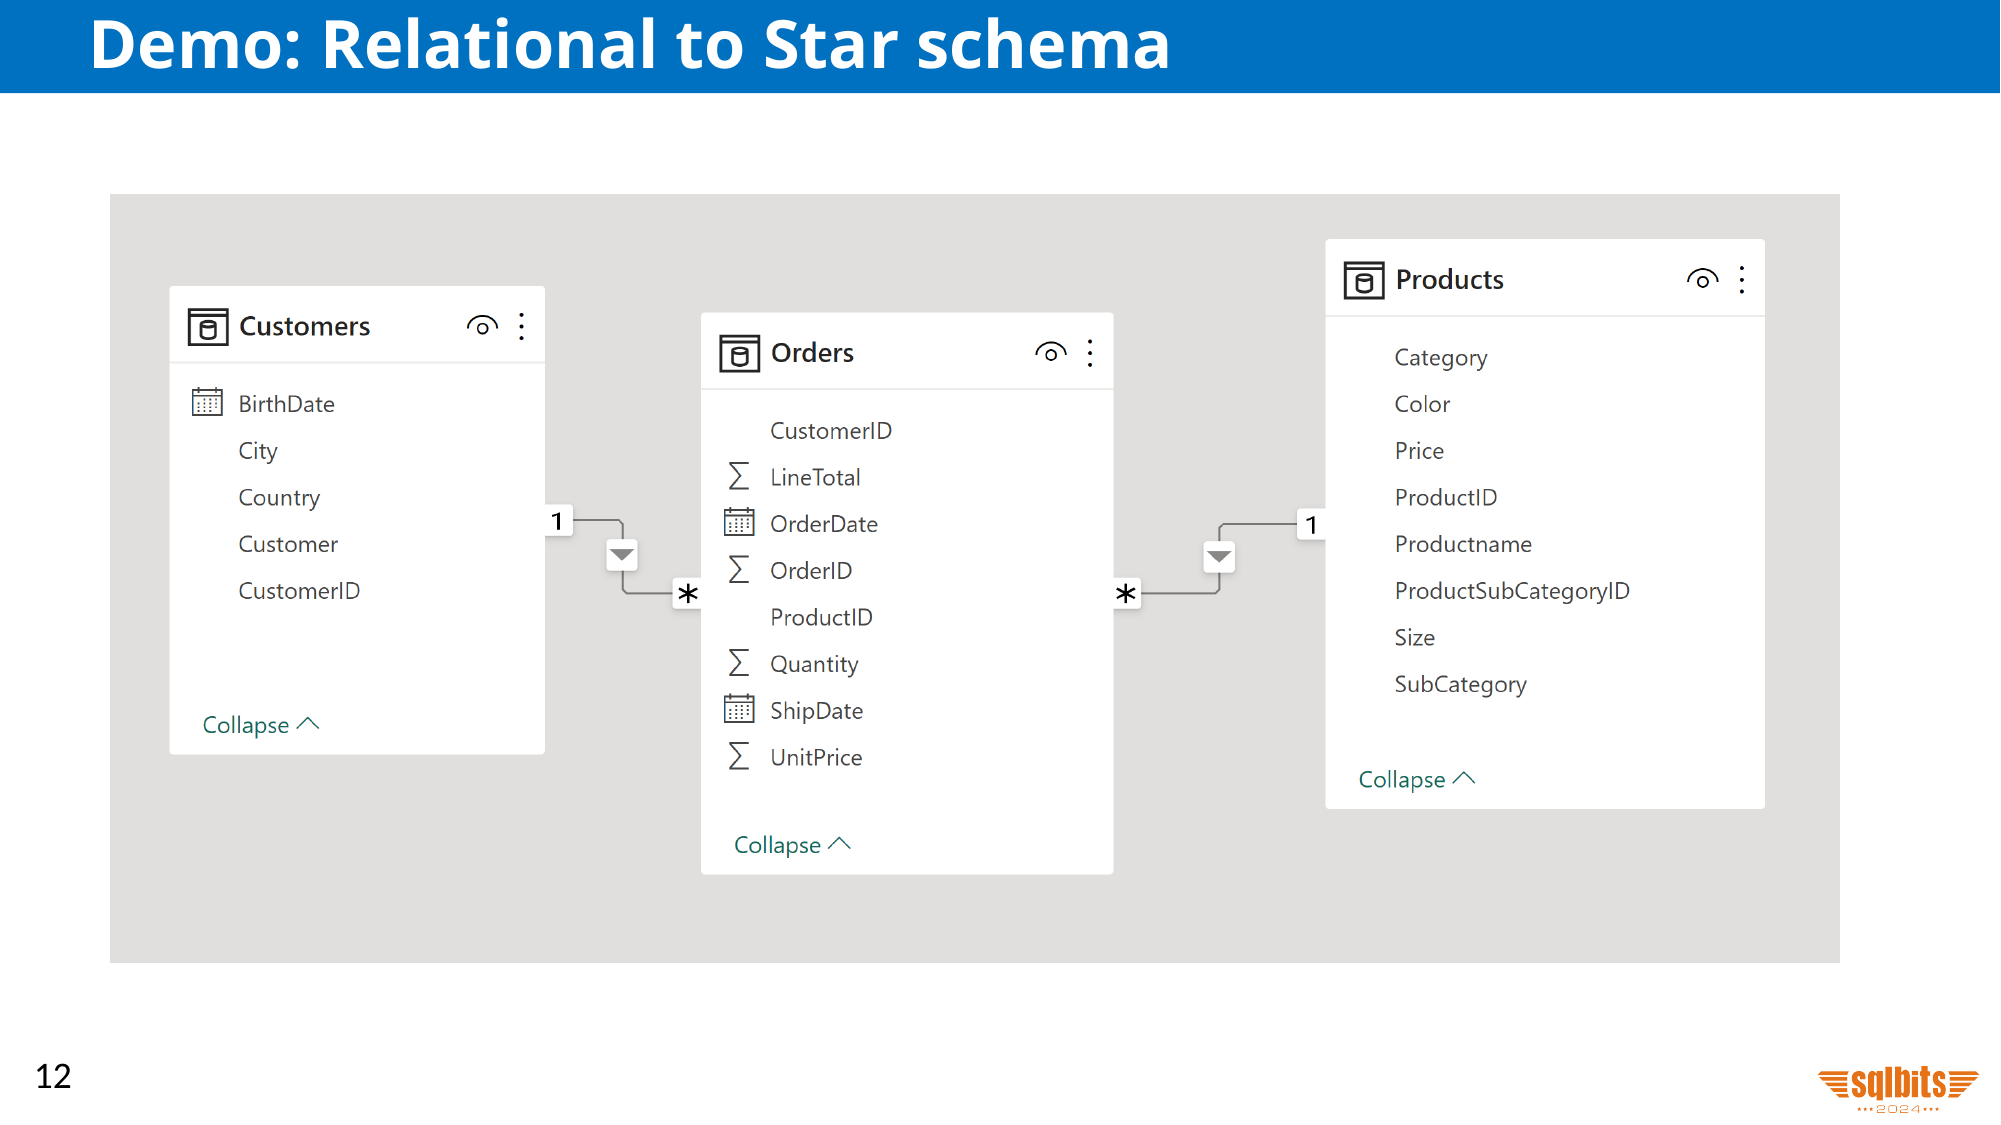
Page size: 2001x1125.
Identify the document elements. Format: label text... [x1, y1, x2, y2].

picture [110, 194, 1840, 963]
slide_number 12 [19, 1043, 150, 1104]
title Demo: Relational to Star schema [0, 0, 2000, 94]
picture [1817, 1066, 1980, 1113]
